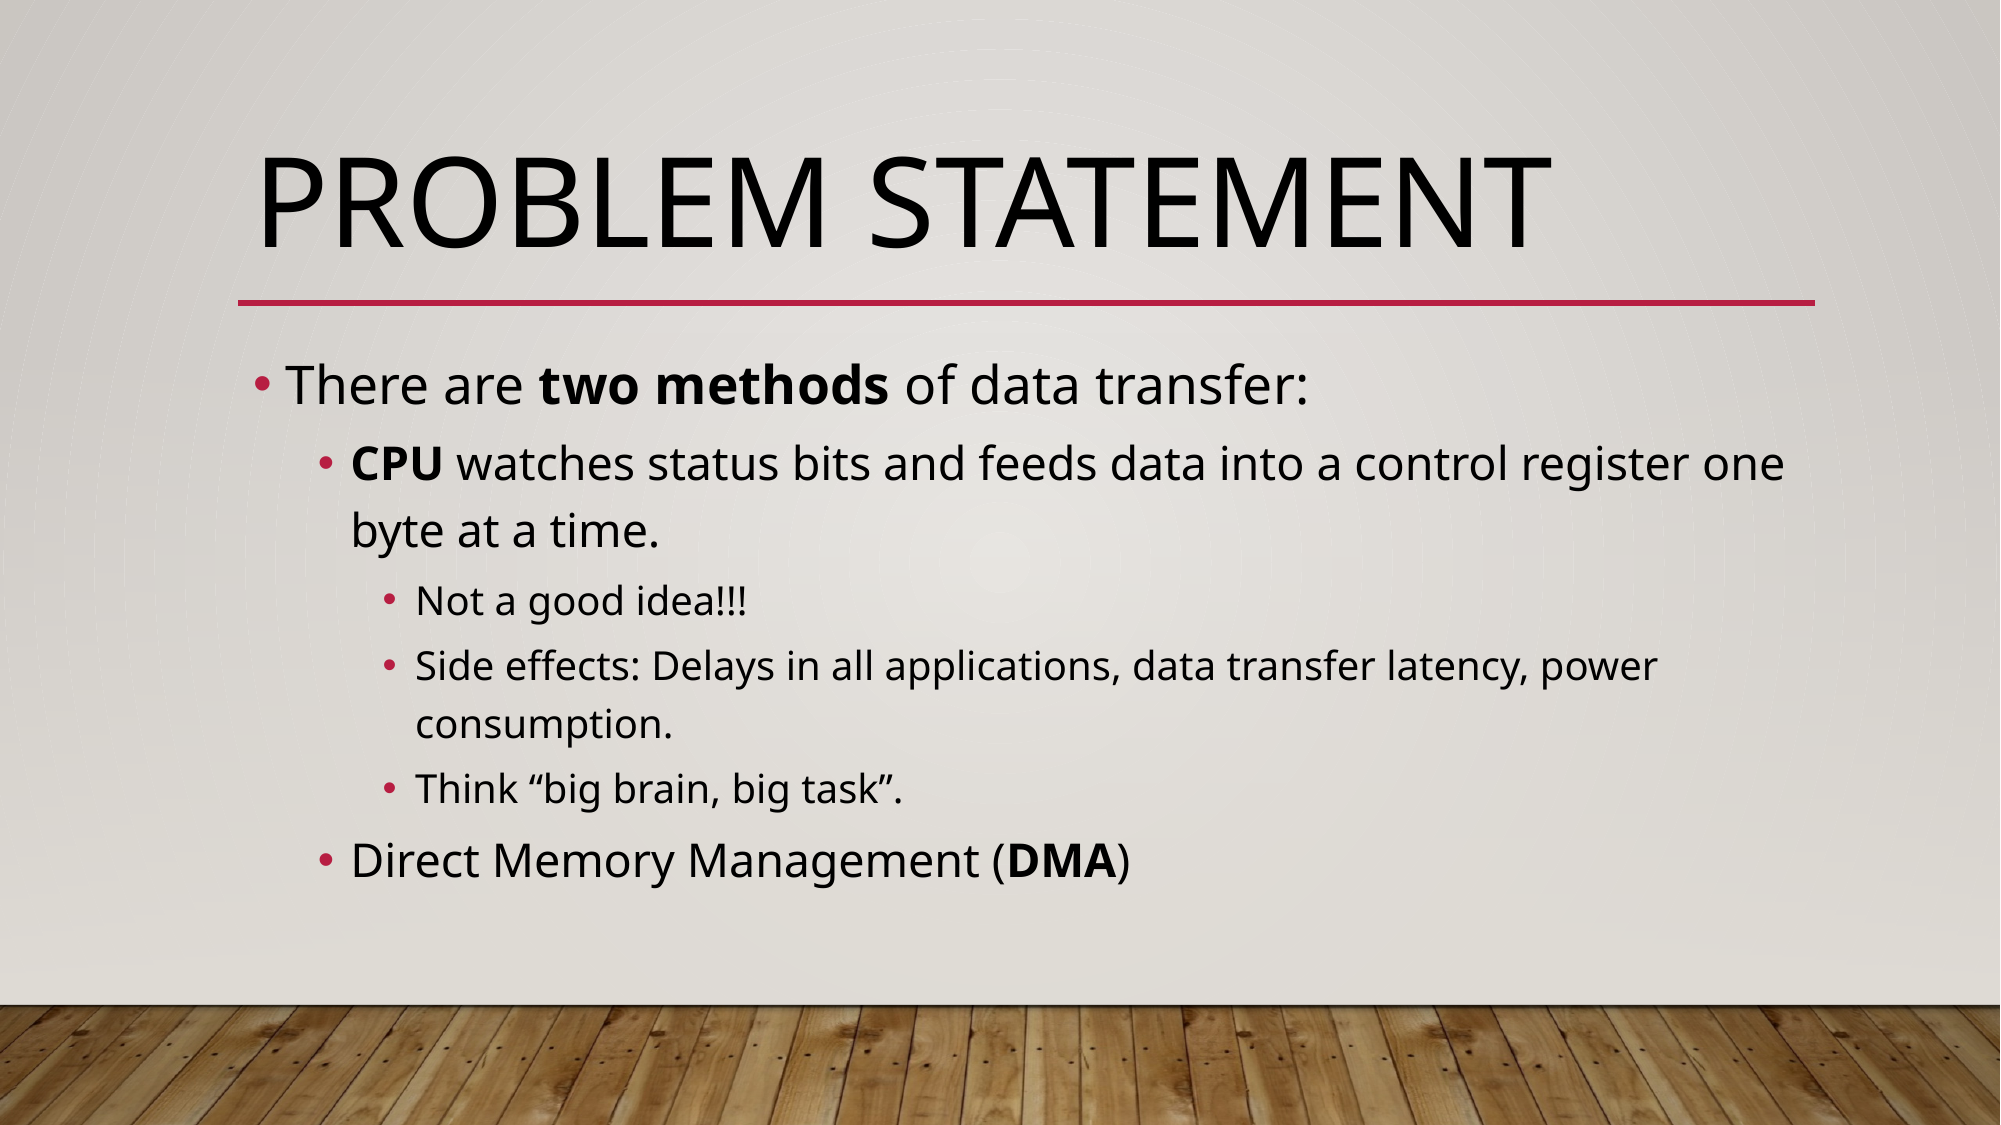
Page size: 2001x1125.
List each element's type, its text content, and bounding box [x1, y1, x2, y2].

list There are two methods of data transfer: CPU watches status bits and feeds data into a control register one byte at a time. Not a good idea!!! Side effects: Delays in all applications, data transfer latency, power consumption. Think “big brain, big task”. Direct Memory Management (DMA) [238, 330, 1814, 897]
title Problem statement [238, 131, 1814, 305]
picture [0, 1005, 2000, 1125]
